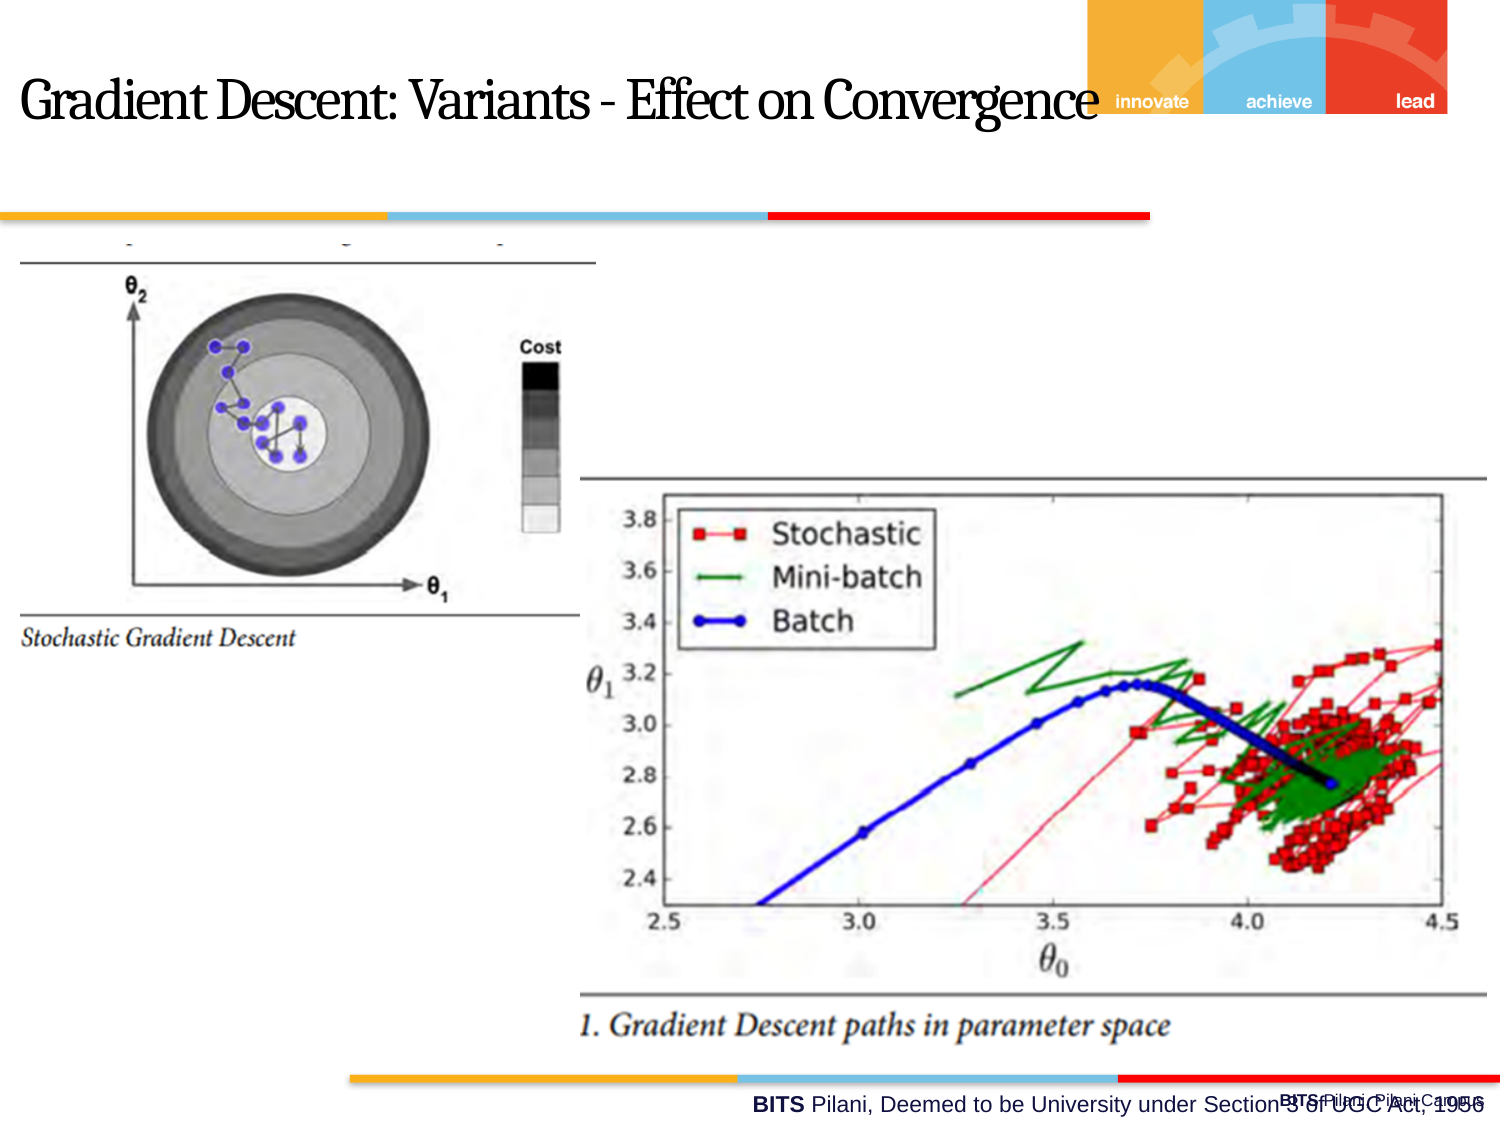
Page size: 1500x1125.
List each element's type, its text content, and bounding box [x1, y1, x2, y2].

picture [1087, 0, 1448, 114]
picture [20, 243, 1488, 1061]
text_box Gradient Descent: Variants - Effect on Convergence [5, 37, 1152, 163]
